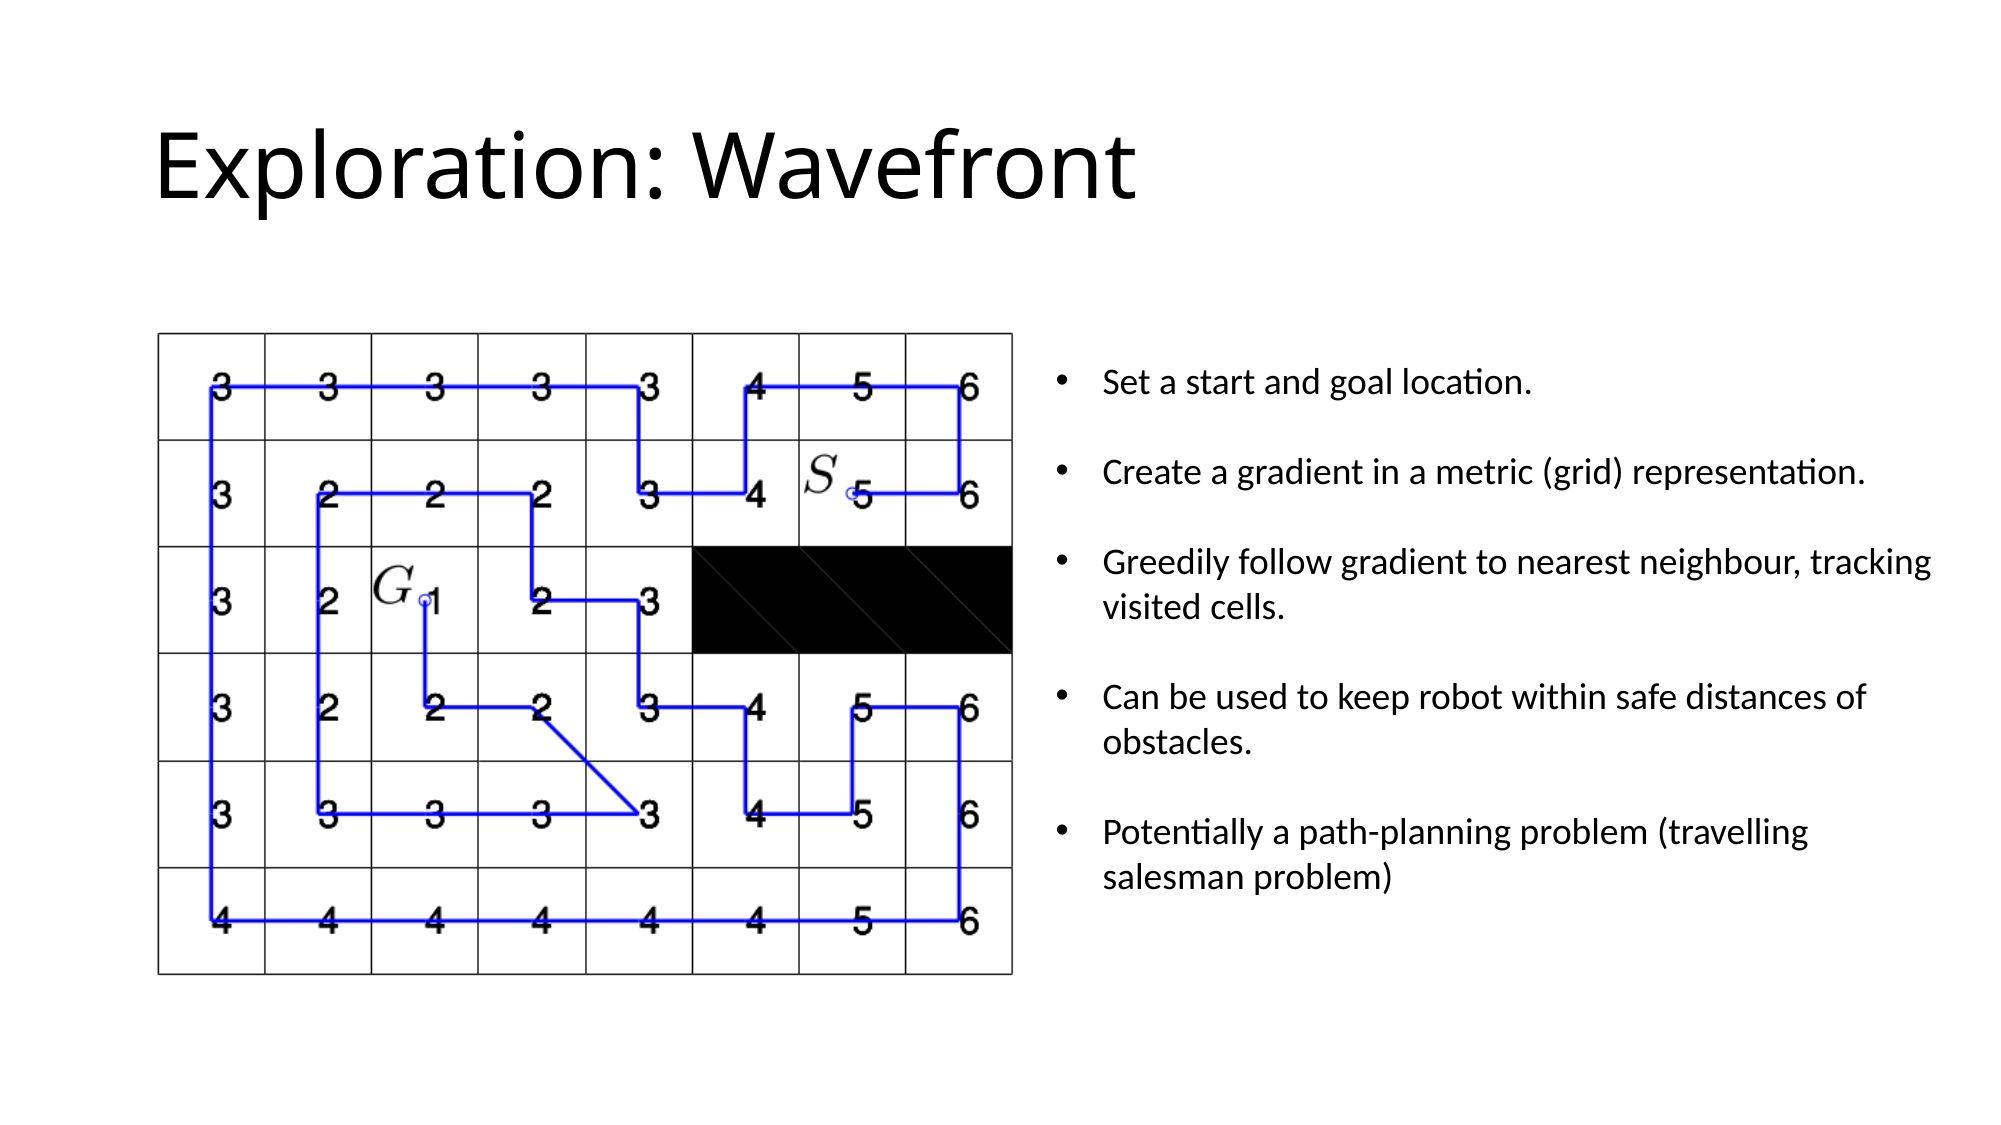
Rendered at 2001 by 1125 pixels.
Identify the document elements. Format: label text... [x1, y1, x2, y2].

title Exploration: Wavefront [137, 59, 1863, 278]
text_box Set a start and goal location. Create a gradient in a metric (grid) representation. Greedily follow gradient to nearest neighbour, tracking visited cells. Can be used to keep robot within safe distances of obstacles. Potentially a path-planning problem (travelling salesman problem) [1050, 349, 1969, 905]
picture [127, 299, 1050, 1015]
